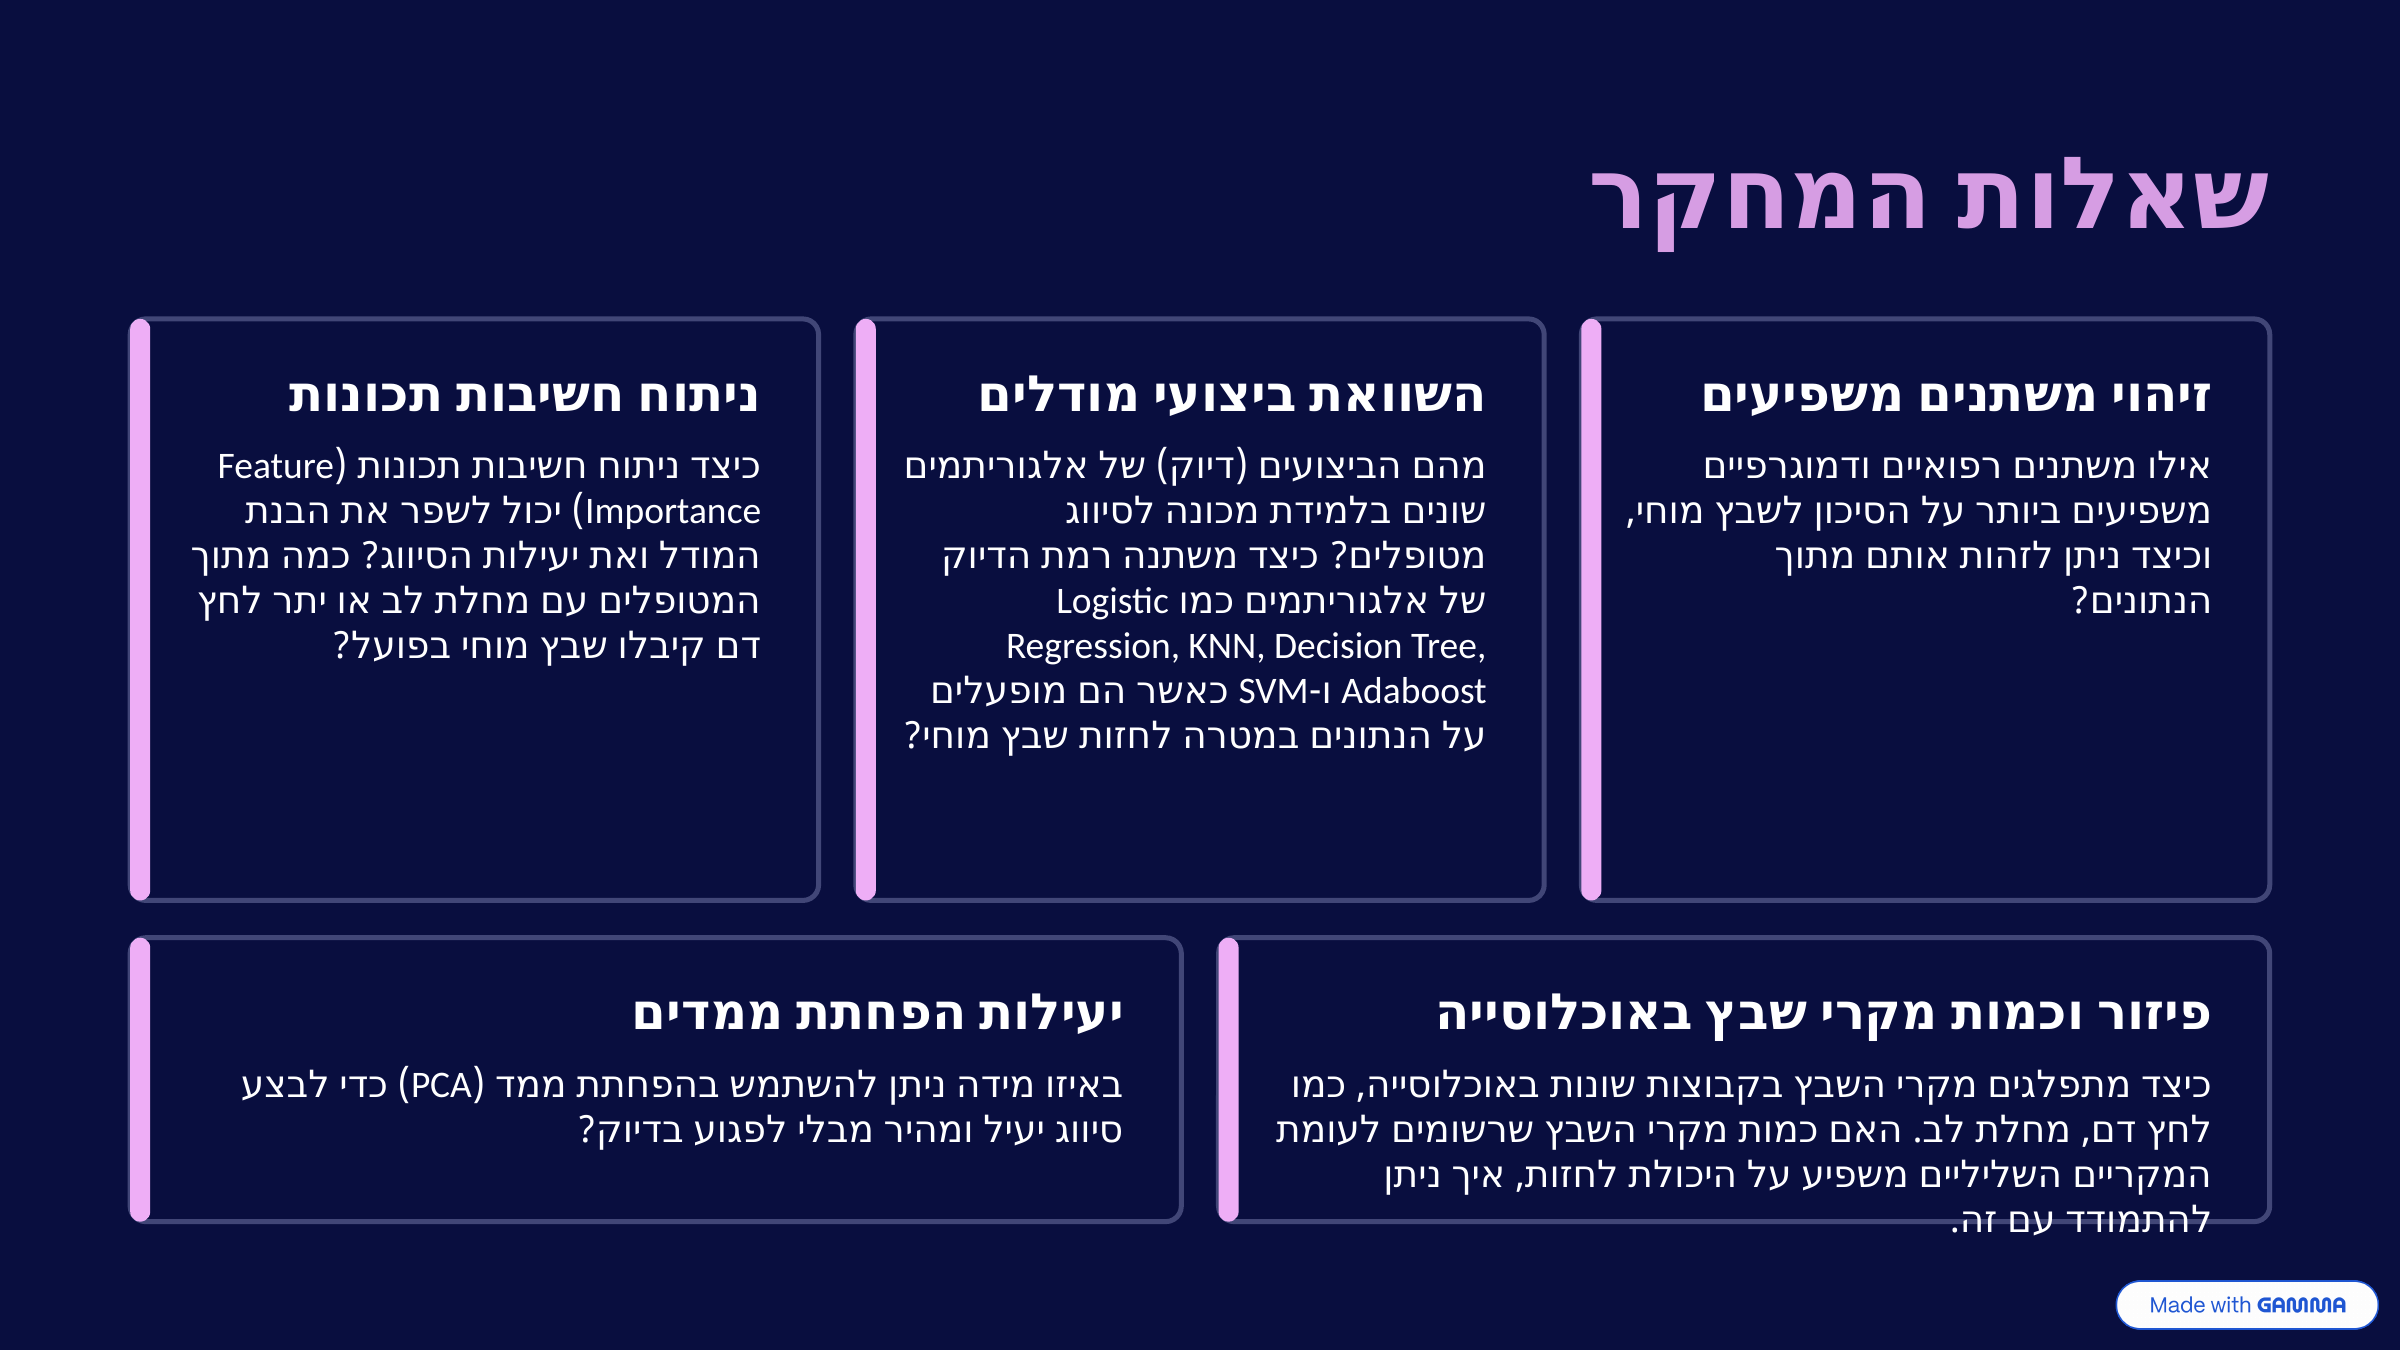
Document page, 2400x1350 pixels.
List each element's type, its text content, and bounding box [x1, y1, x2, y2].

text_box באיזו מידה ניתן להשתמש בהפחתת ממד (PCA) כדי לבצע סיווג יעיל ומהיר מבלי לפגוע בדיוק? [172, 1060, 1125, 1180]
text_box [855, 318, 876, 901]
text_box [1218, 937, 1239, 1222]
text_box כיצד מתפלגים מקרי השבץ בקבוצות שונות באוכלוסייה, כמו לחץ דם, מחלת לב. האם כמות מקרי השבץ שרשומים לעומת המקריים השליליים משפיע על היכולת לחזות, איך ניתן להתמודד עם זה. [1260, 1060, 2213, 1180]
text_box [144, 318, 819, 901]
text_box [1581, 318, 1602, 901]
text_box כיצד ניתוח חשיבות תכונות (Feature Importance) יכול לשפר את הבנת המודל ואת יעילות הסיווג? כמה מתוך המטופלים עם מחלת לב או יתר לחץ דם קיבלו שבץ מוחי בפועל? [172, 441, 762, 740]
text_box [143, 937, 1182, 1222]
text_box זיהוי משתנים משפיעים [1747, 361, 2213, 420]
text_box פיזור וכמות מקרי שבץ באוכלוסייה [1674, 979, 2213, 1038]
text_box ניתוח חשיבות תכונות [296, 361, 762, 420]
text_box אילו משתנים רפואיים ודמוגרפיים משפיעים ביותר על הסיכון לשבץ מוחי, וכיצד ניתן לזהות אותם מתוך הנתונים? [1623, 441, 2213, 621]
text_box השוואת ביצועי מודלים [1021, 361, 1487, 420]
text_box יעילות הפחתת ממדים [659, 979, 1125, 1038]
text_box [130, 318, 151, 901]
text_box [130, 937, 151, 1222]
picture [2106, 1271, 2389, 1339]
text_box שאלות המחקר [1339, 128, 2270, 245]
text_box מהם הביצועים (דיוק) של אלגוריתמים שונים בלמידת מכונה לסיווג מטופלים? כיצד משתנה רמת הדיוק של אלגוריתמים כמו Logistic Regression, KNN, Decision Tree, Adaboost ו-SVM כאשר הם מופעלים על הנתונים במטרה לחזות שבץ מוחי? [898, 441, 1487, 859]
text_box [869, 318, 1545, 901]
text_box [1231, 937, 2270, 1222]
text_box [1595, 318, 2270, 901]
